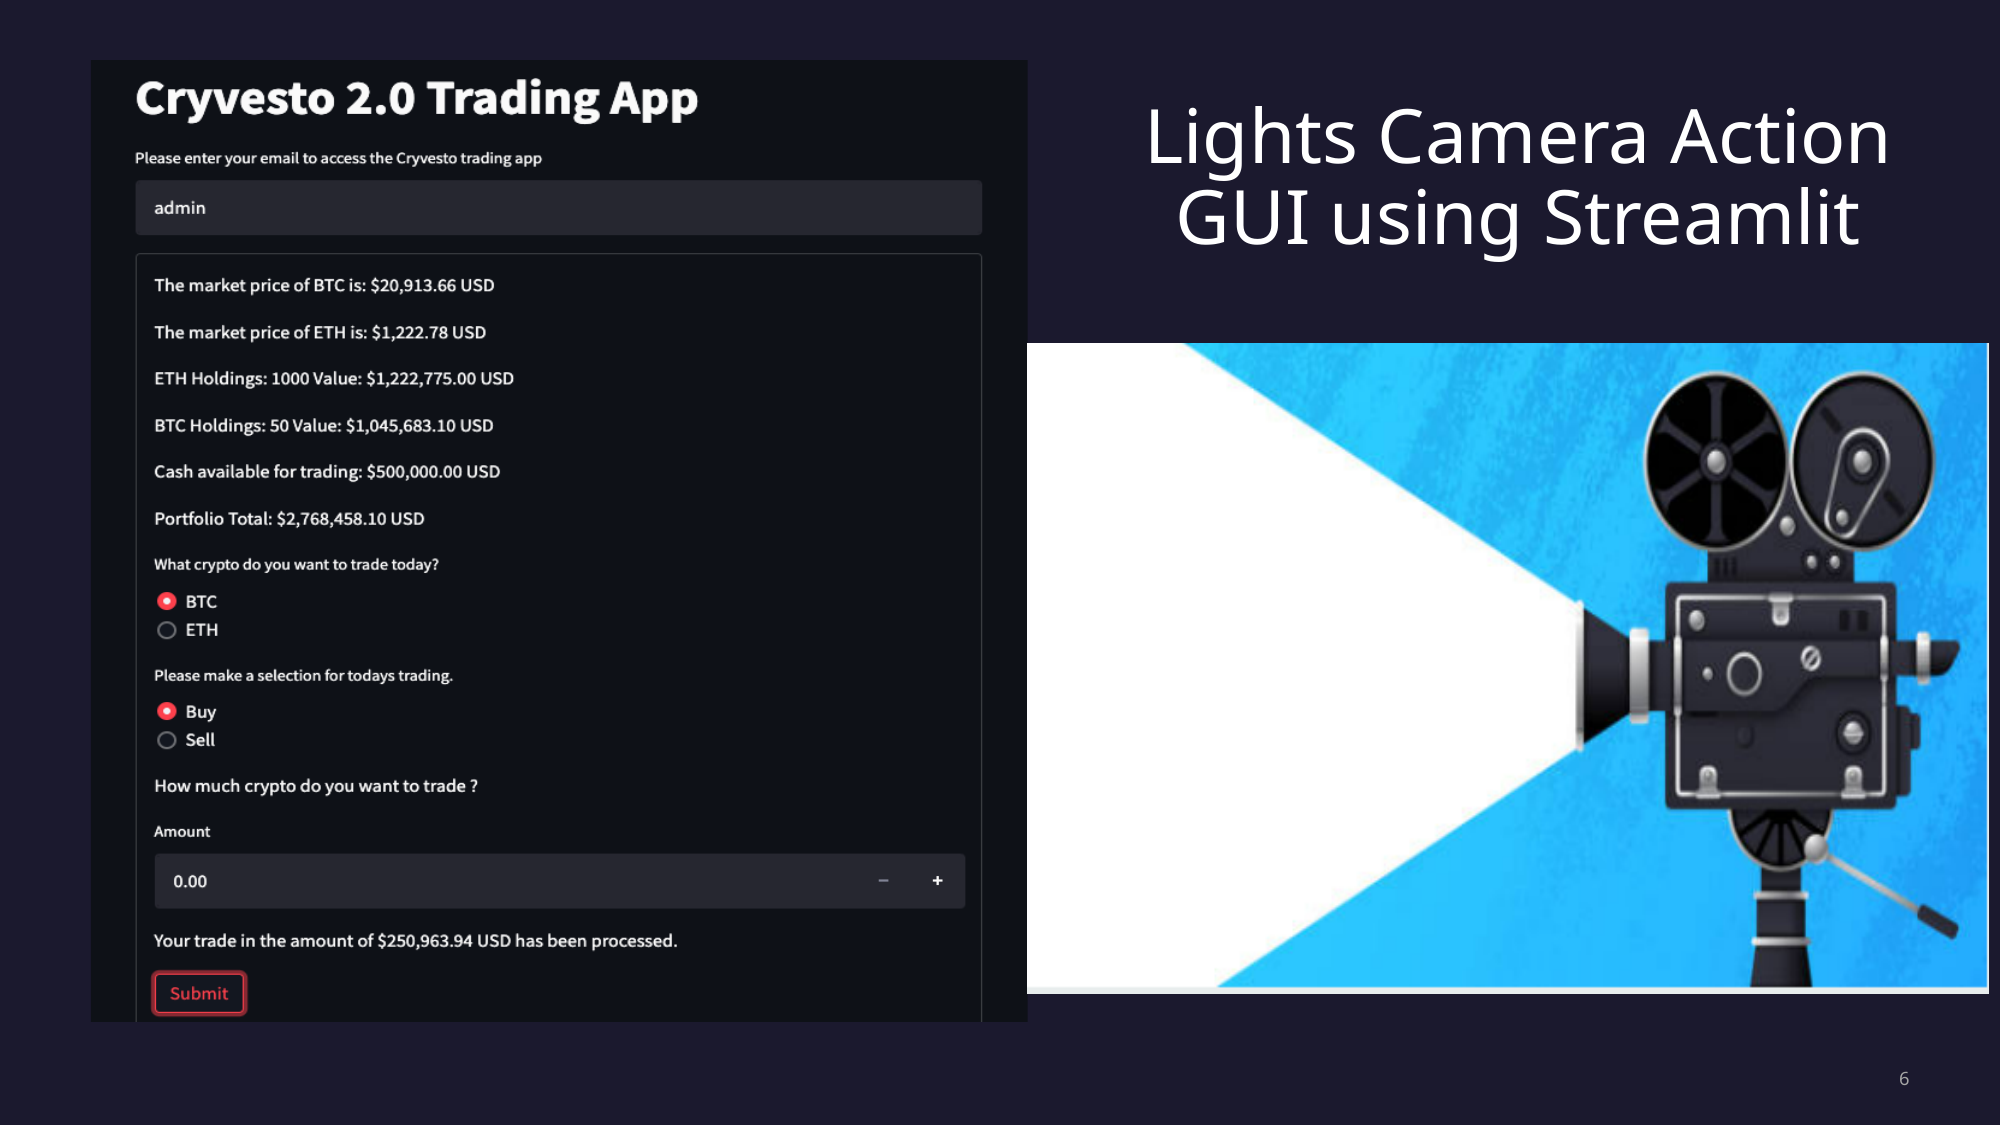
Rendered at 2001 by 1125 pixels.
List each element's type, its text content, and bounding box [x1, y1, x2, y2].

text_box [0, 0, 2000, 1125]
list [1027, 343, 1990, 994]
slide_number 6 [1632, 1067, 1910, 1093]
picture [90, 59, 1028, 1022]
title Lights Camera Action GUI using Streamlit [1118, 60, 1939, 261]
